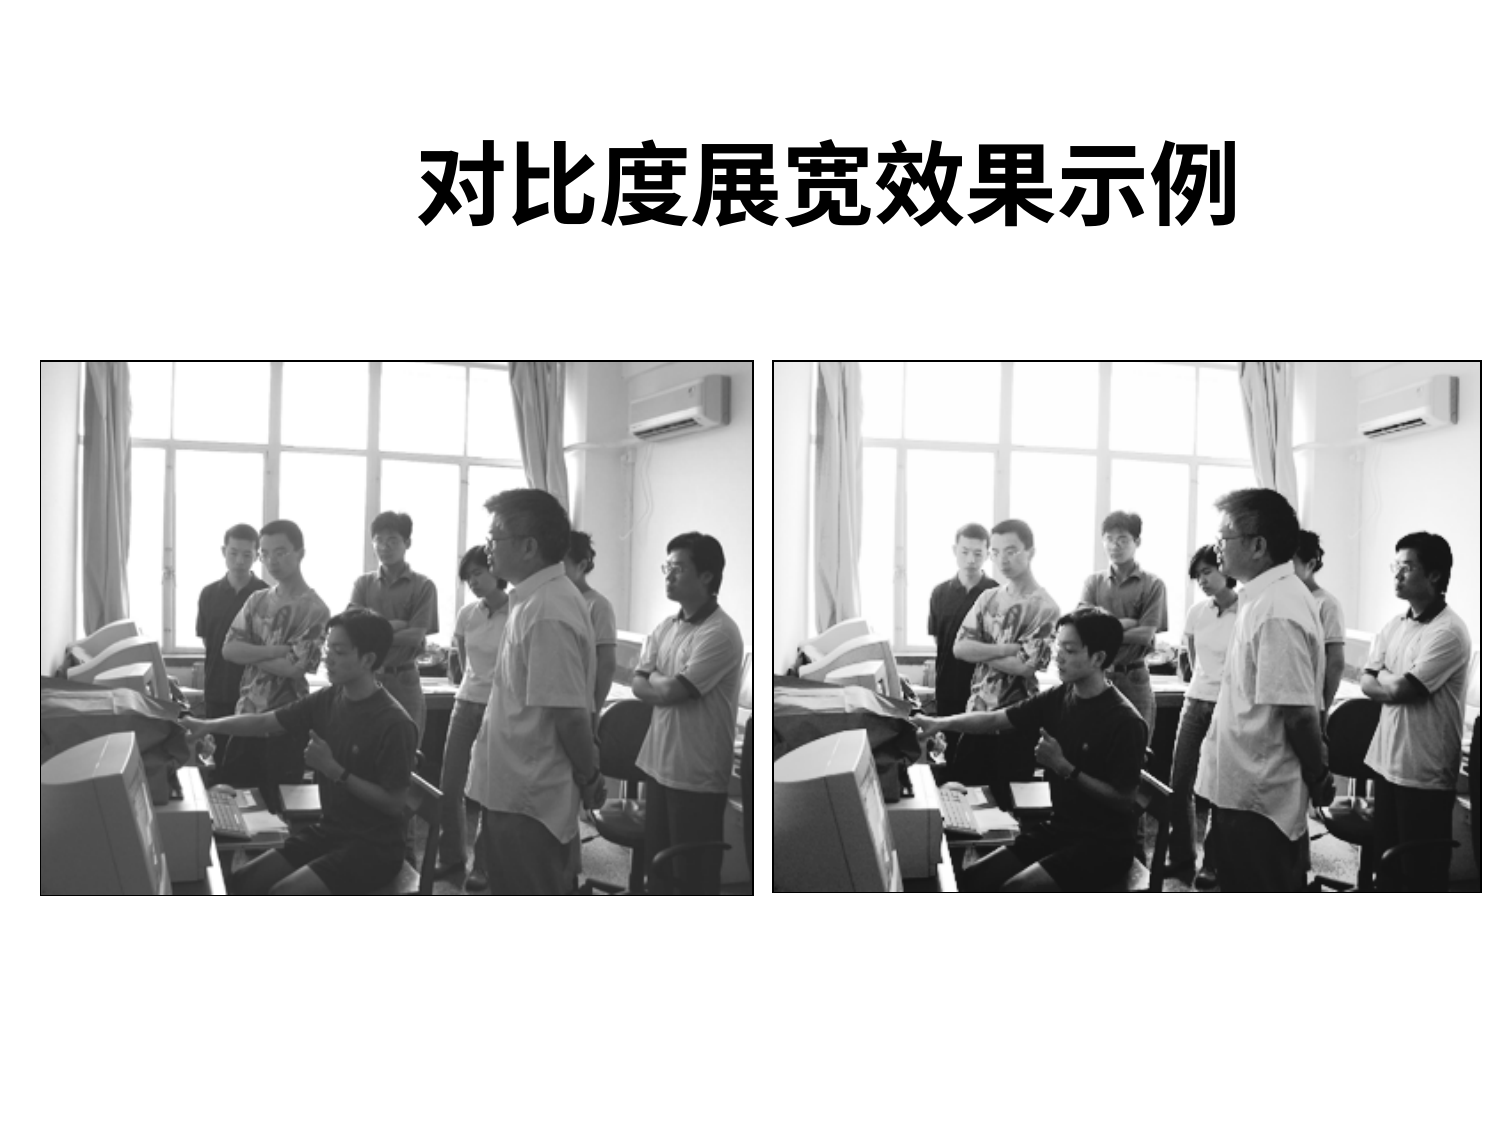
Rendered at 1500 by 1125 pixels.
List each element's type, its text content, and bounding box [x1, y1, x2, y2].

title 对比度展宽效果示例 [395, 125, 1262, 238]
picture [773, 361, 1481, 892]
picture [40, 361, 753, 896]
